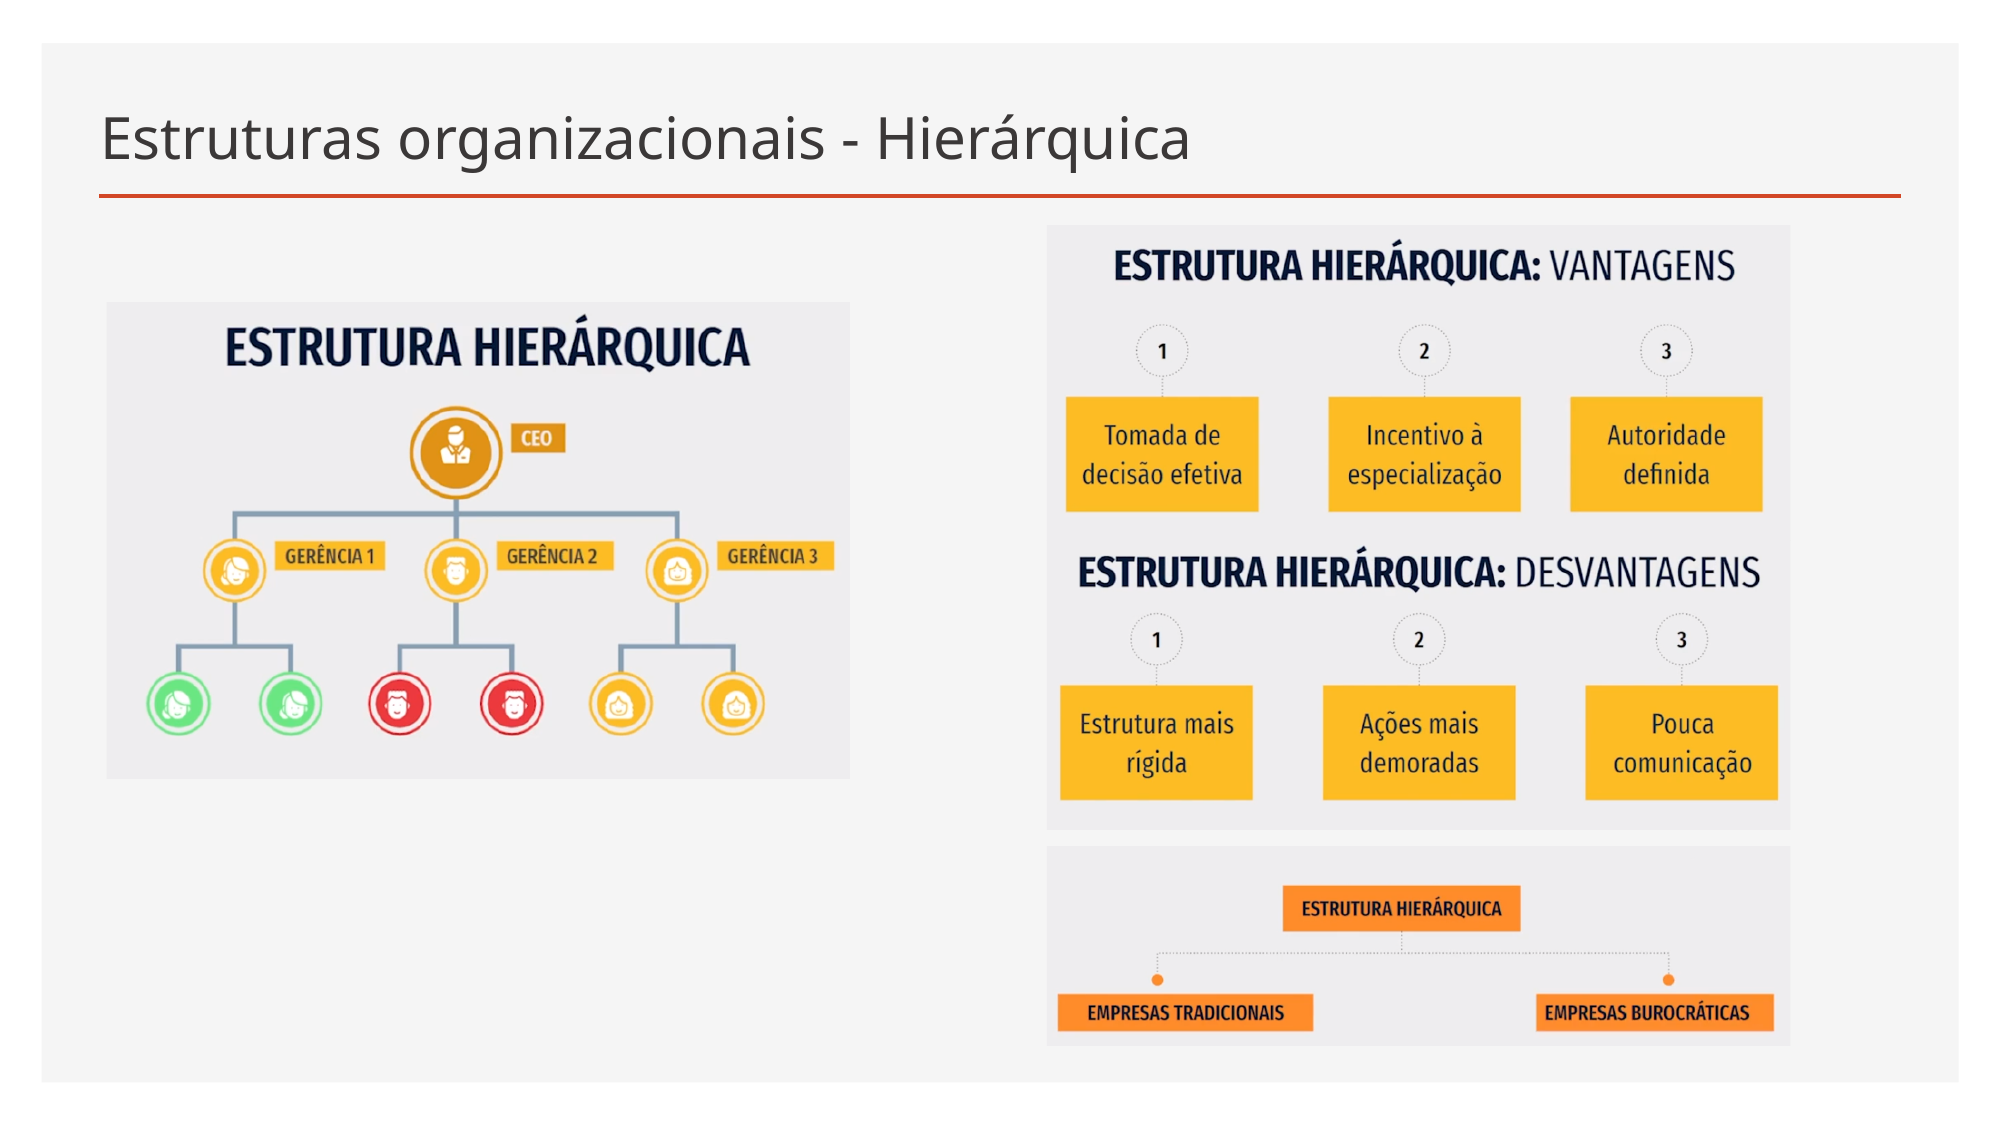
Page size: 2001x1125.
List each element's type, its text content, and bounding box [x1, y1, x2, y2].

title Estruturas organizacionais - Hierárquica [85, 73, 1214, 179]
picture [106, 302, 850, 779]
picture [1046, 225, 1791, 830]
picture [1046, 846, 1791, 1046]
